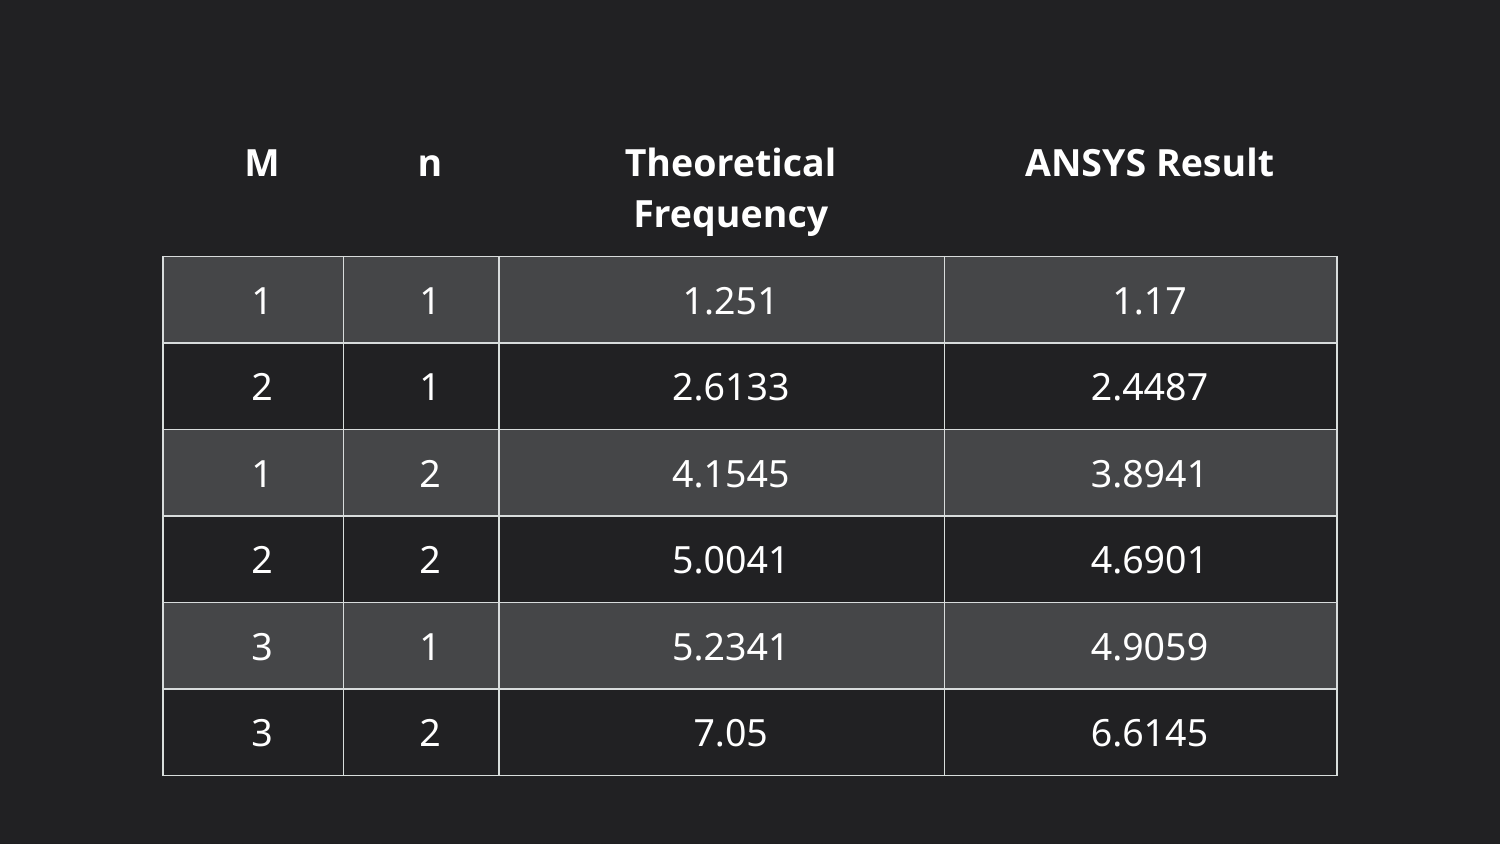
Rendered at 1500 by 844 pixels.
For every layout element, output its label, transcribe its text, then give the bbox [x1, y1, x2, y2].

table_cell 3 [164, 603, 343, 688]
table_cell 2 [164, 344, 343, 429]
table_header n [343, 119, 499, 256]
table_cell 2 [344, 517, 498, 602]
table_cell 2 [164, 517, 343, 602]
table_cell 2.6133 [500, 344, 944, 429]
table_header Theoretical Frequency [499, 119, 945, 256]
table_cell 2 [344, 690, 498, 775]
table_cell 5.2341 [500, 603, 944, 688]
table_cell 4.6901 [945, 517, 1336, 602]
table_cell 4.9059 [945, 603, 1336, 688]
table_cell 1 [164, 257, 343, 342]
table_cell 7.05 [500, 690, 944, 775]
table_cell 1.17 [945, 257, 1336, 342]
table_cell 2 [344, 430, 498, 515]
table_cell 1 [344, 603, 498, 688]
table_cell 1.251 [500, 257, 944, 342]
table_cell 1 [344, 344, 498, 429]
table_cell 3 [164, 690, 343, 775]
table_cell 4.1545 [500, 430, 944, 515]
table_header M [163, 119, 343, 256]
table_cell 3.8941 [945, 430, 1336, 515]
table_cell 1 [344, 257, 498, 342]
table_cell 1 [164, 430, 343, 515]
table_cell 5.0041 [500, 517, 944, 602]
table_cell 6.6145 [945, 690, 1336, 775]
text_box [0, 0, 1500, 844]
table_cell 2.4487 [945, 344, 1336, 429]
table_header ANSYS Result [945, 119, 1337, 256]
